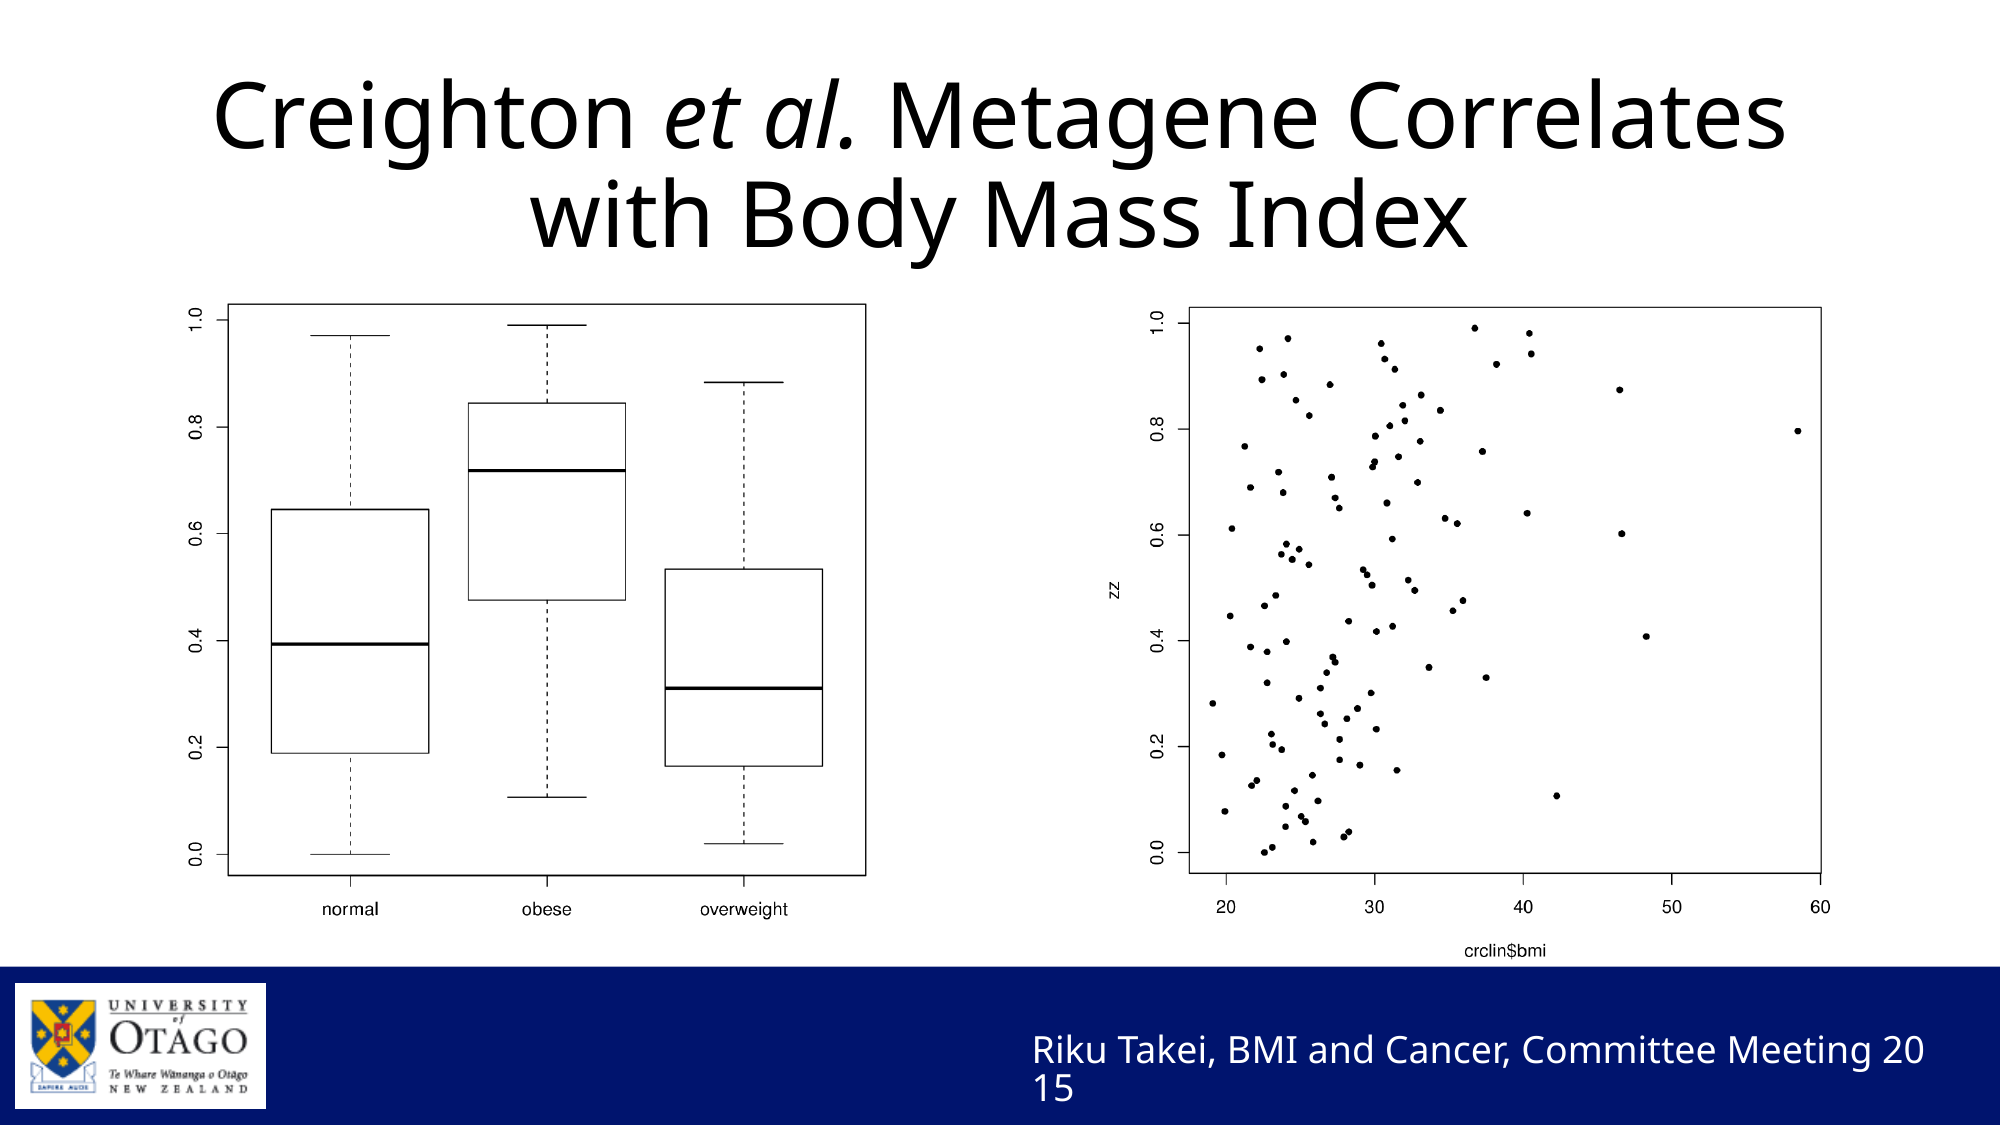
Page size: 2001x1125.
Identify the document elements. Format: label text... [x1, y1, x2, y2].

picture [15, 213, 912, 1109]
picture [1099, 217, 1867, 985]
title Creighton et al. Metagene Correlates with Body Mass Index [137, 59, 1863, 278]
footer Riku Takei, BMI and Cancer, Committee Meeting 2015 [1016, 1021, 1950, 1082]
